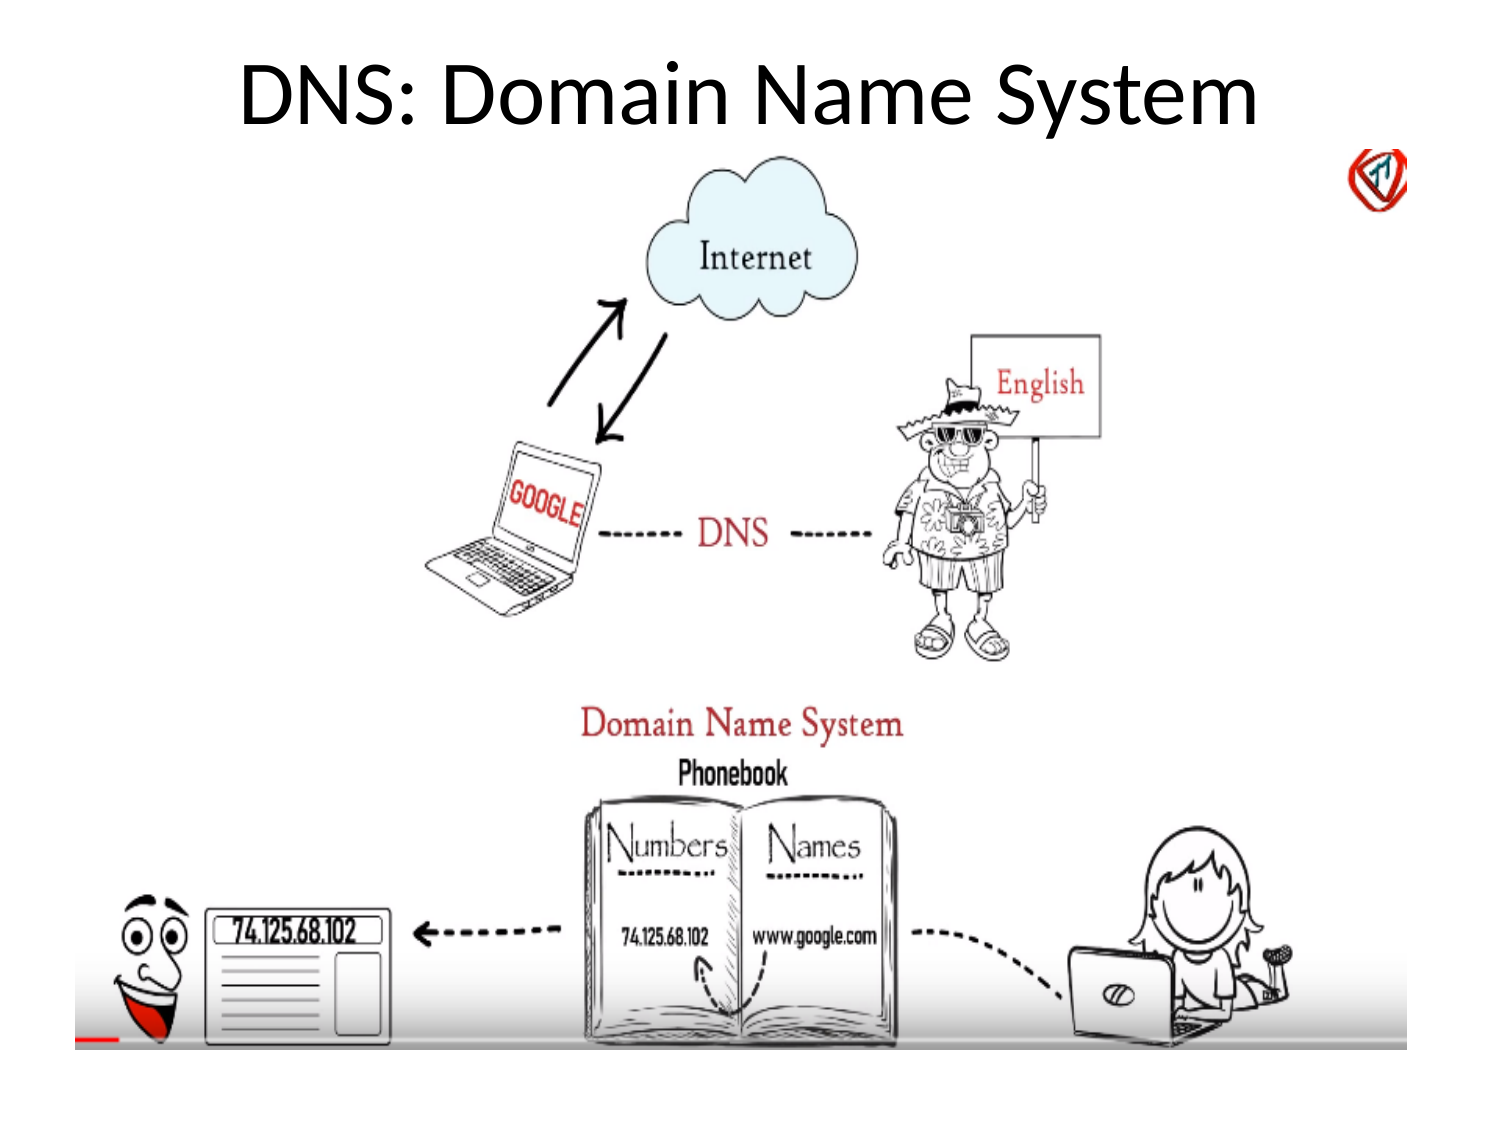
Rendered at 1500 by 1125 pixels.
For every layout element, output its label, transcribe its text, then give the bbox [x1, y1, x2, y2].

picture [74, 149, 1407, 1051]
title DNS: Domain Name System [0, 0, 1500, 175]
